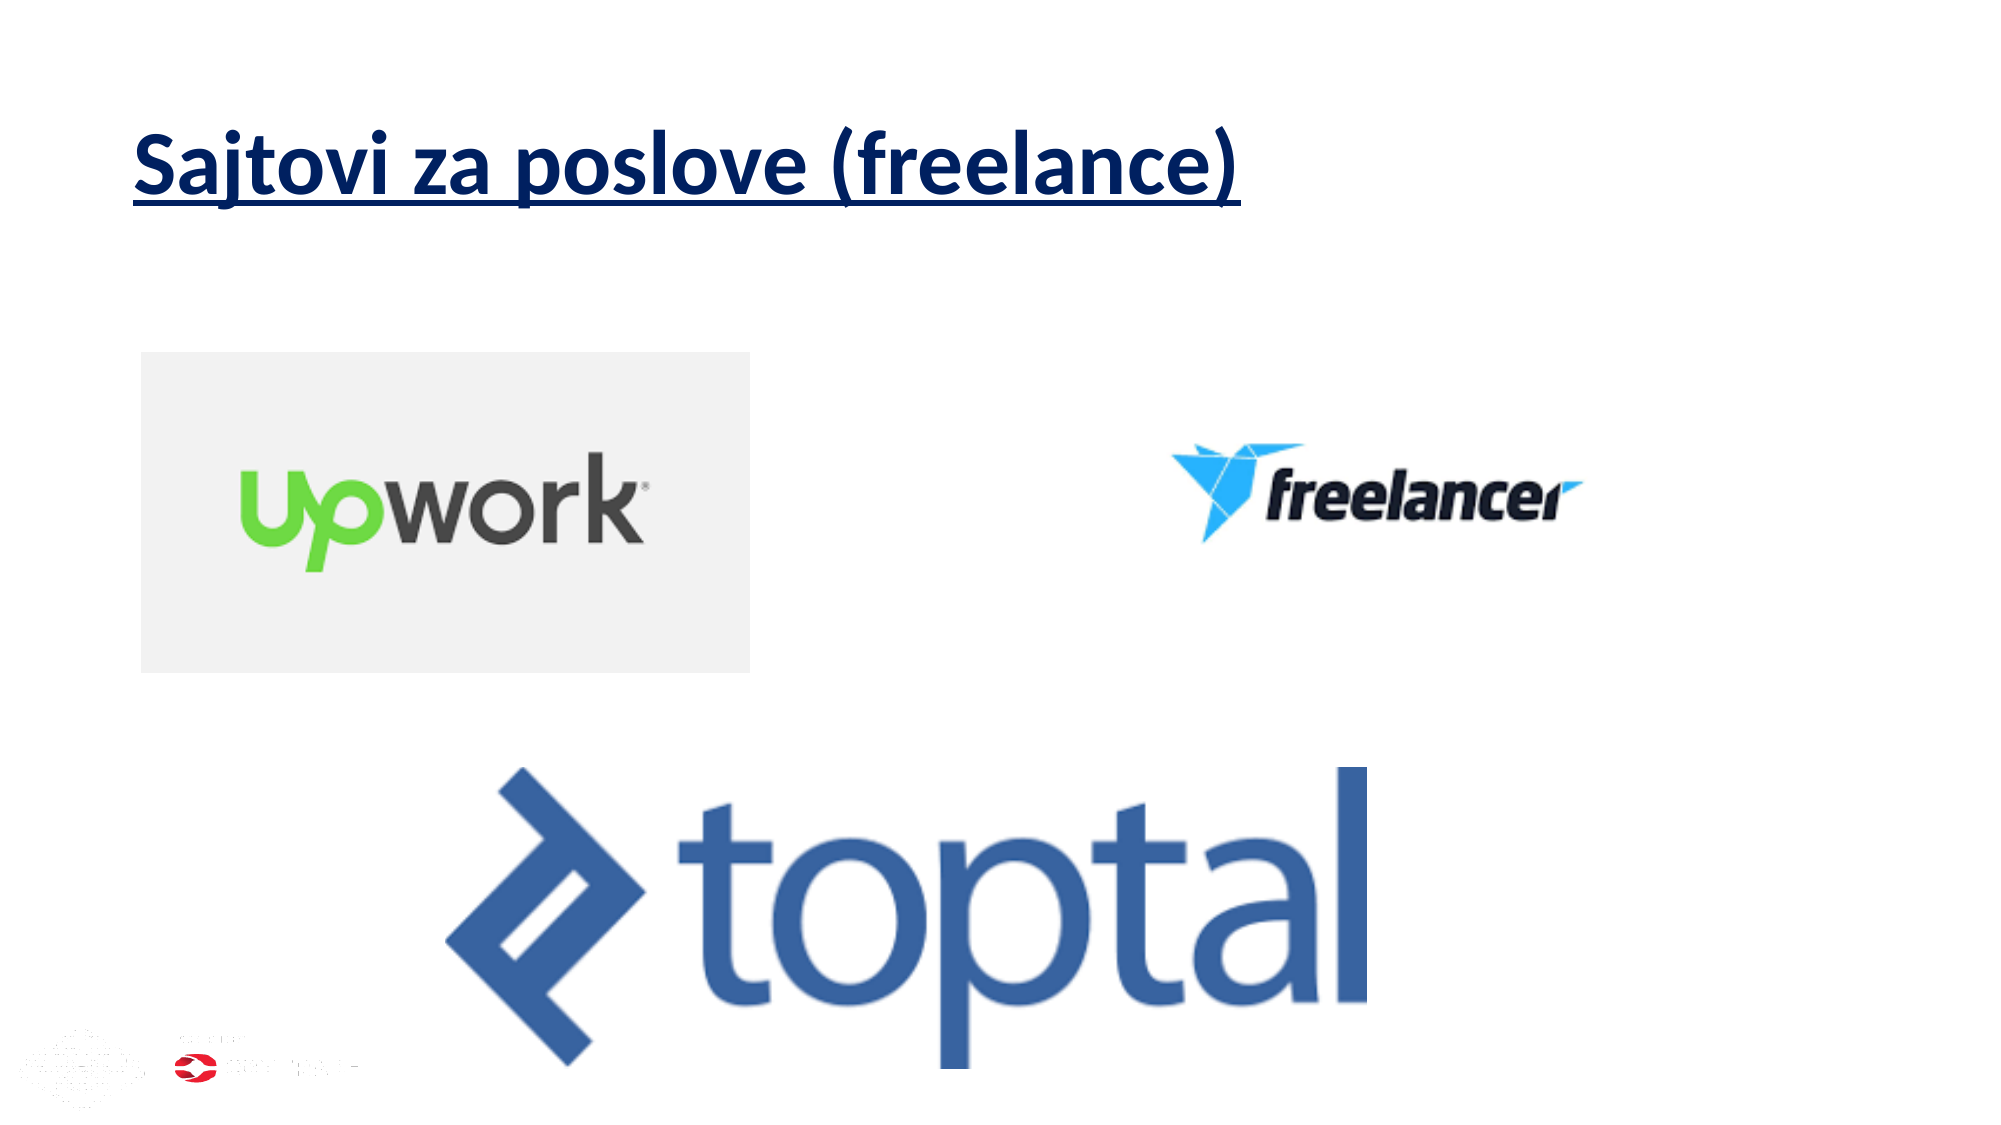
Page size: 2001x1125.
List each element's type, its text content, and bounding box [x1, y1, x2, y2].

picture [3, 1013, 363, 1125]
title Sajtovi za poslove (freelance) [118, 56, 1413, 274]
picture [445, 767, 1367, 1069]
picture [141, 352, 750, 673]
picture [1128, 244, 1630, 745]
